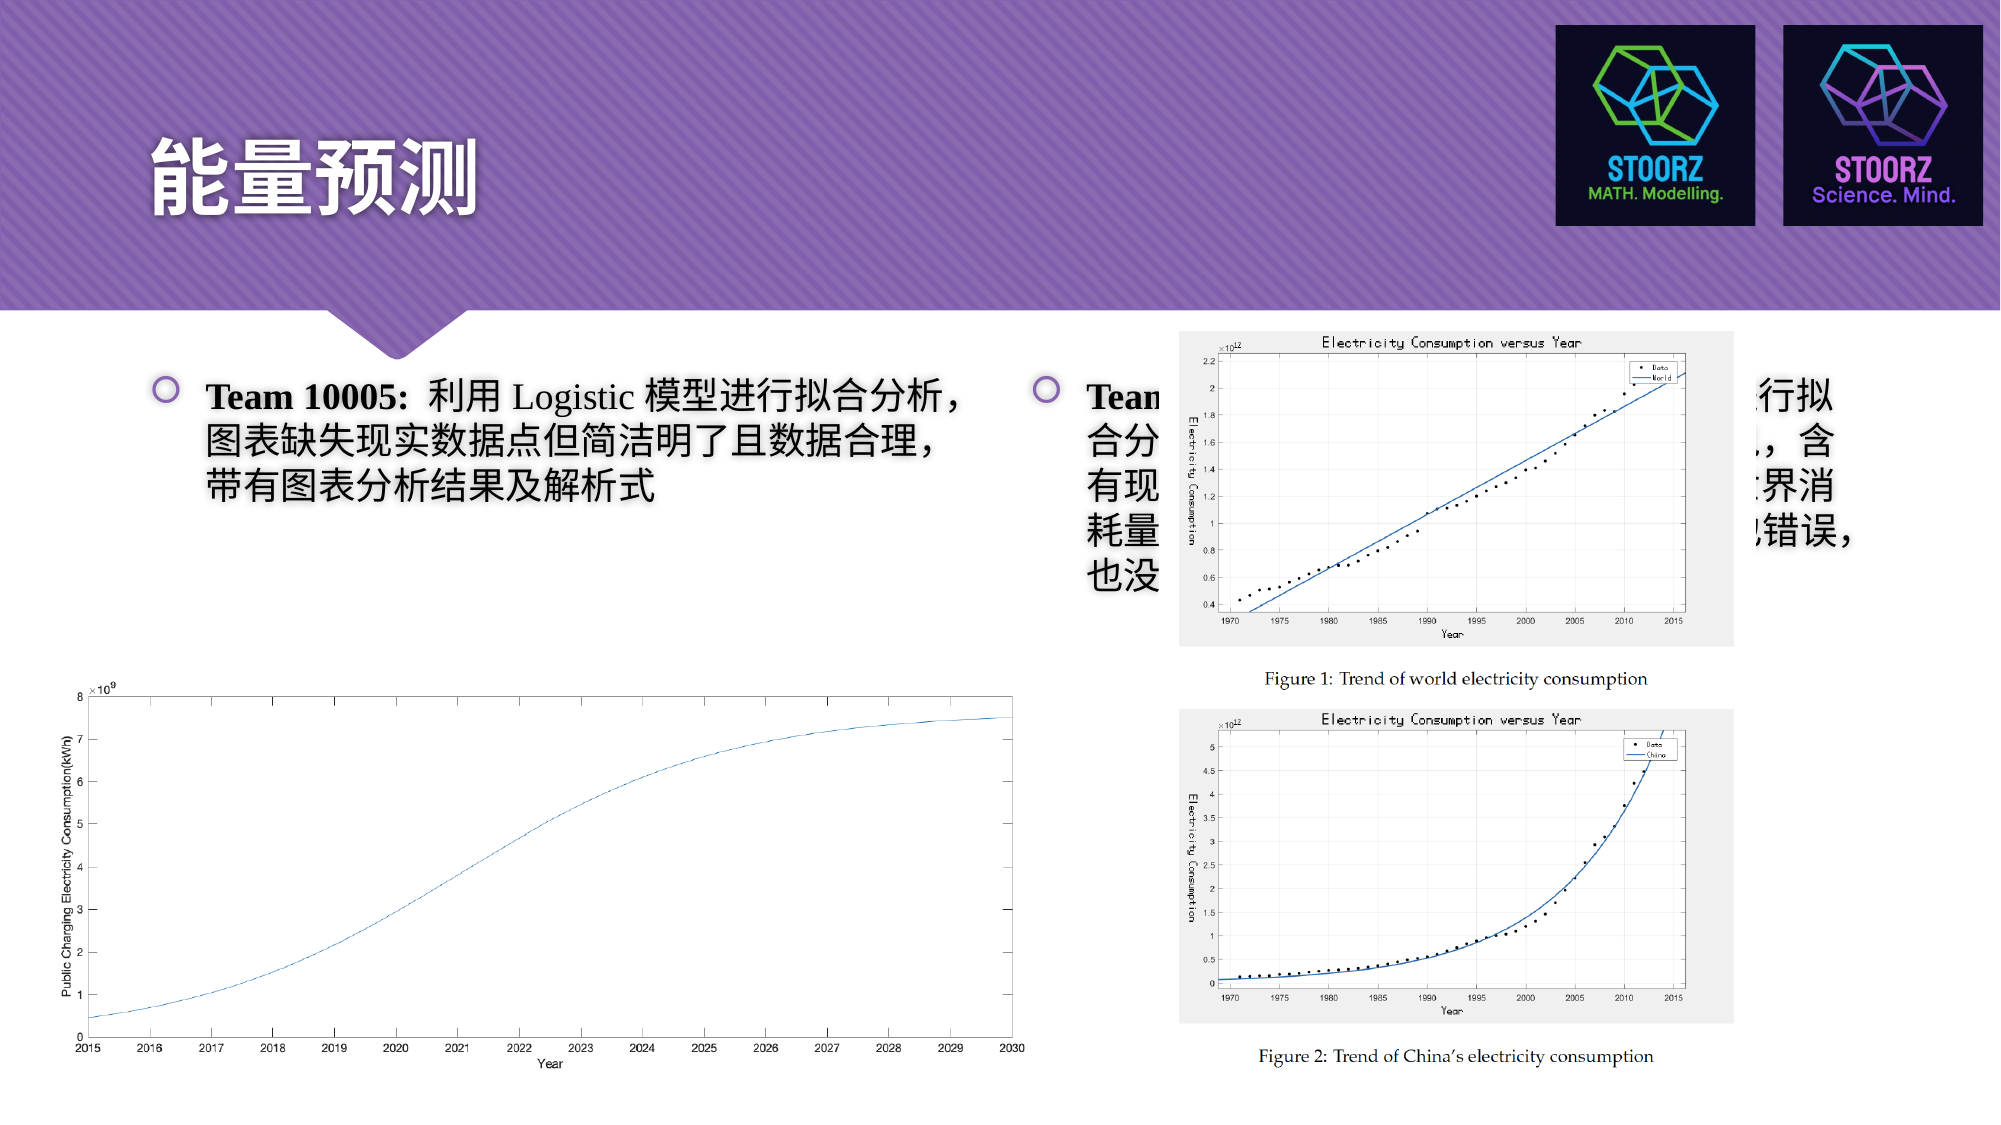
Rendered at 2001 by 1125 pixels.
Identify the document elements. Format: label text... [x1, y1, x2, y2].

list Team 10006: 利用指数模型和线性模型进行拟合分析，图表的字体我也不知道是什么鬼，含有现实数据点但是仔细一看就不对劲（世界消耗量<中国消耗量），分析的数据内容也错误，也没有做出合理的解释 [1756, 364, 1868, 962]
title 能量预测 [132, 73, 1868, 233]
picture [1783, 25, 1984, 226]
list Team 10006: 利用指数模型和线性模型进行拟合分析，图表的字体我也不知道是什么鬼，含有现实数据点但是仔细一看就不对劲（世界消耗量<中国消耗量），分析的数据内容也错误，也没有做出合理的解释 [1014, 364, 1159, 962]
picture [1159, 312, 1756, 1074]
picture [29, 648, 1087, 1094]
picture [1555, 25, 1756, 226]
list Team 10005: 利用Logistic模型进行拟合分析，图表缺失现实数据点但简洁明了且数据合理，带有图表分析结果及解析式 [134, 364, 985, 648]
